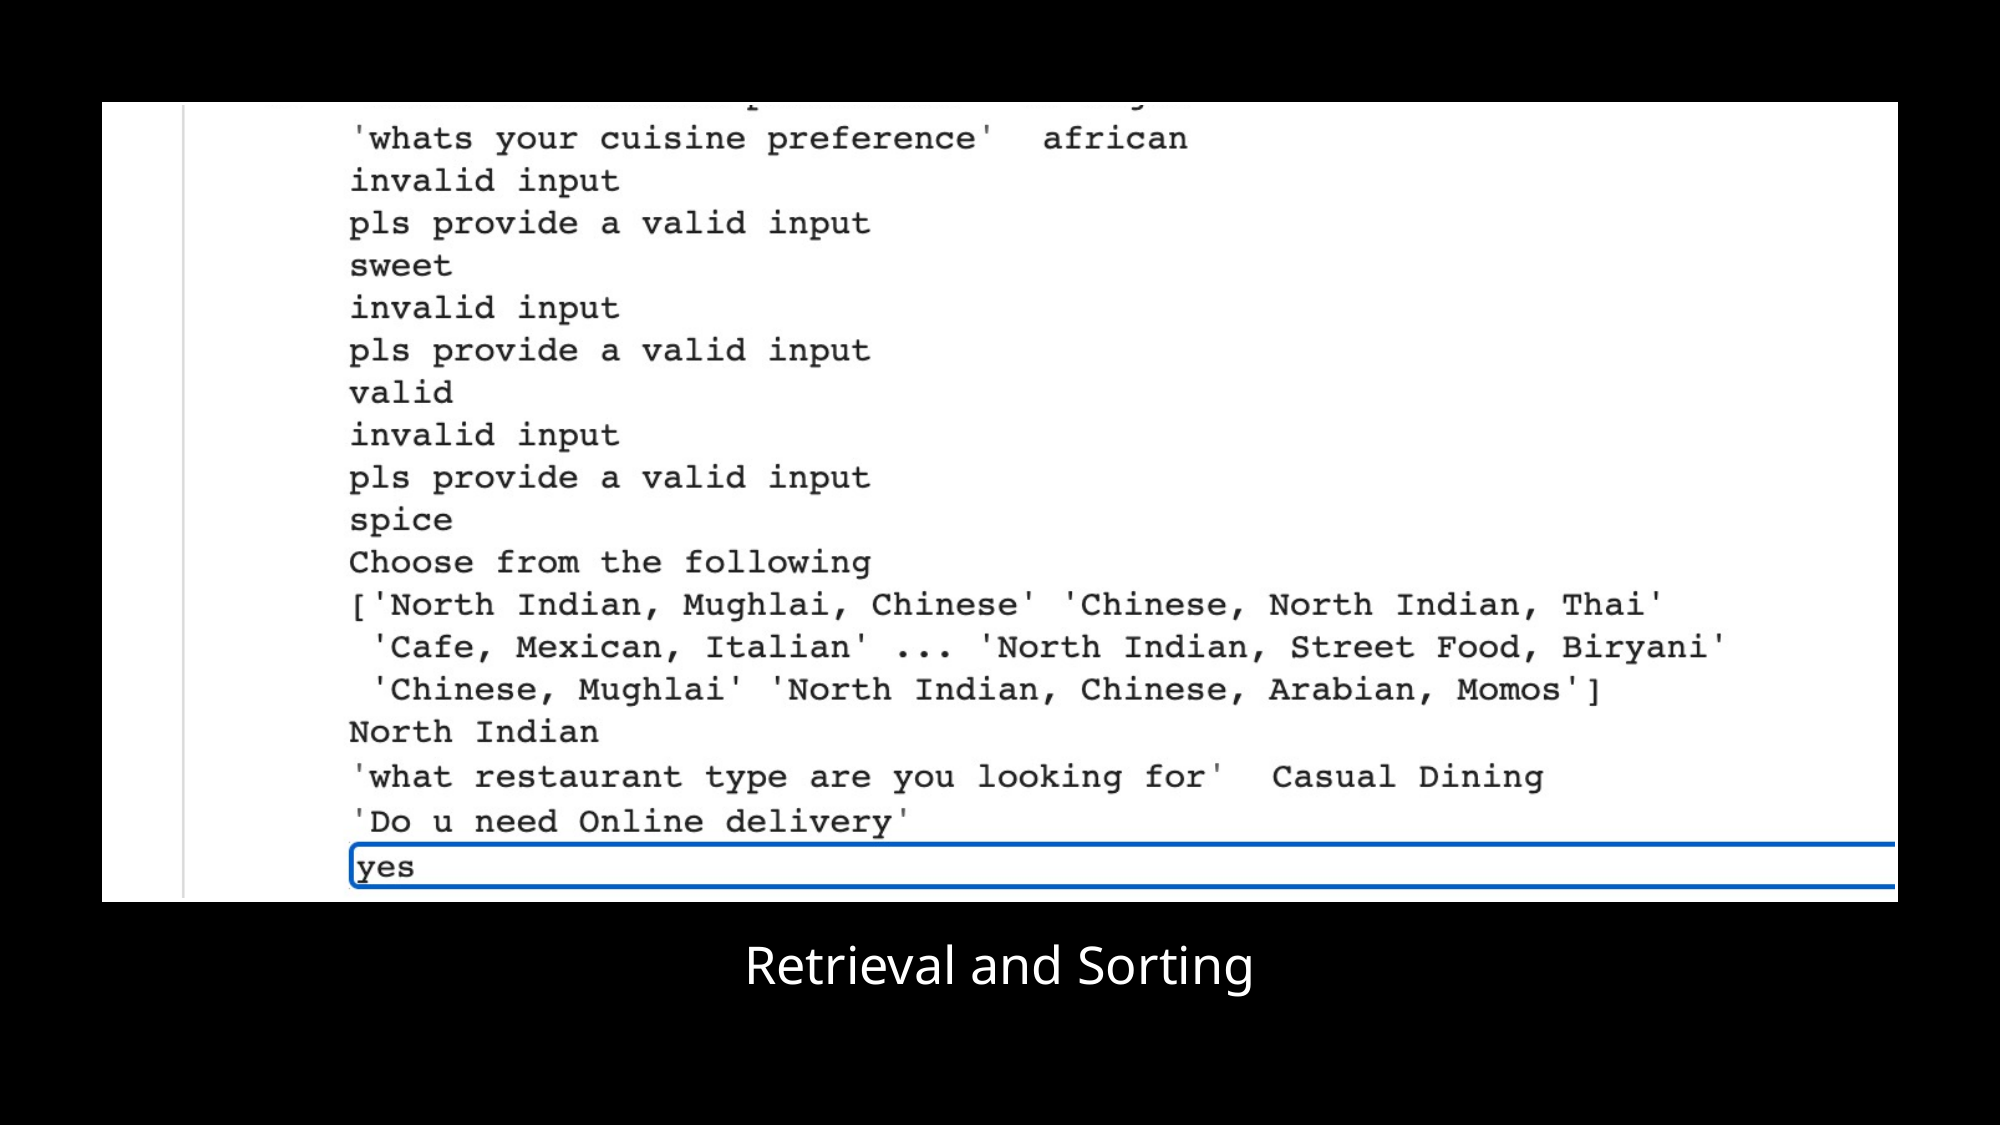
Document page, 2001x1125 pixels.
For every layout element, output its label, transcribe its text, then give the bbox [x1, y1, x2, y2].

picture [104, 104, 1895, 899]
title Retrieval and Sorting [105, 914, 1895, 1020]
